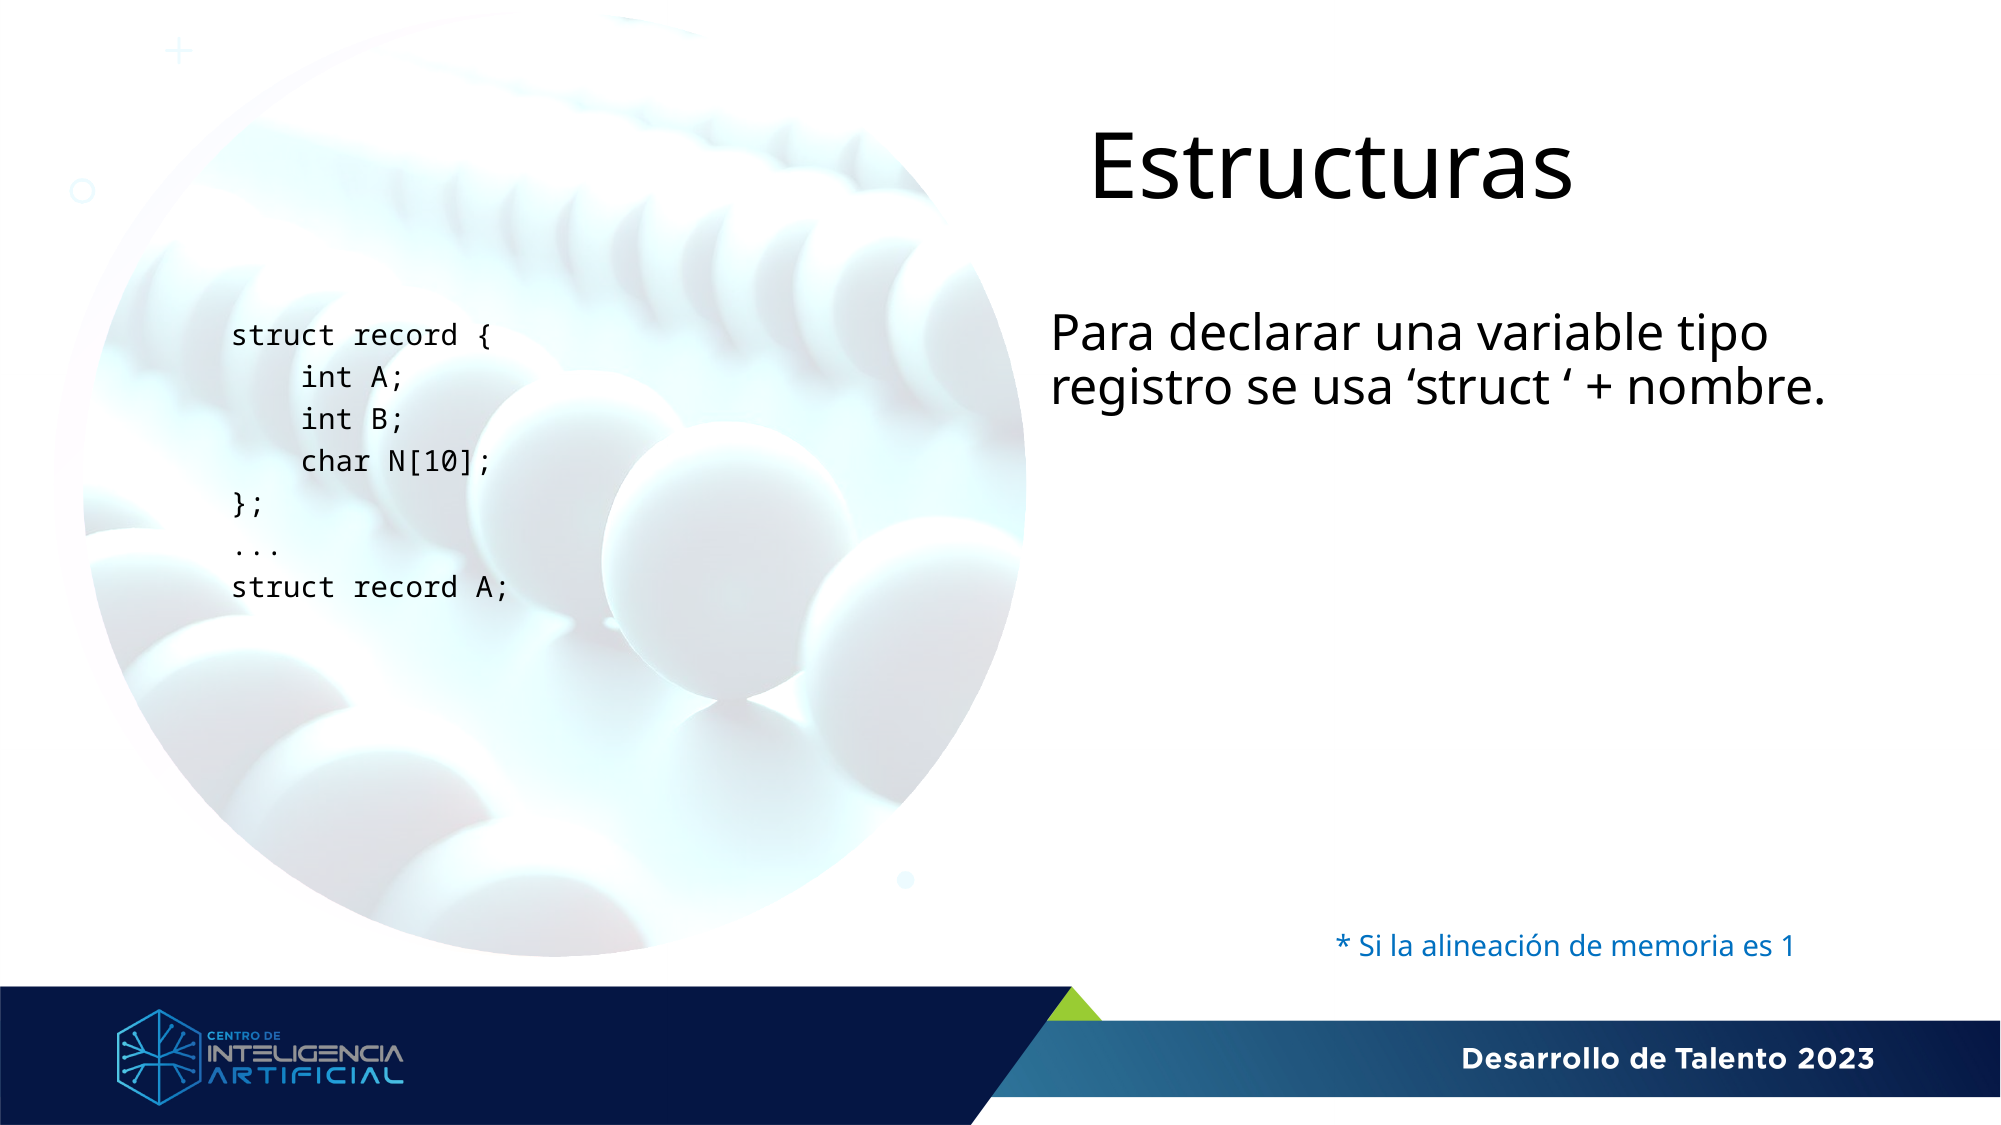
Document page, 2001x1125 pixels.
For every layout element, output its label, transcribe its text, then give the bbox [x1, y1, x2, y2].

list Para declarar una variable tipo registro se usa ‘struct ‘ + nombre. [1073, 299, 1863, 974]
title Estructuras [1073, 59, 1863, 278]
text_box * Si la alineación de memoria es 1 [1073, 919, 1813, 970]
picture [0, 0, 2001, 1125]
